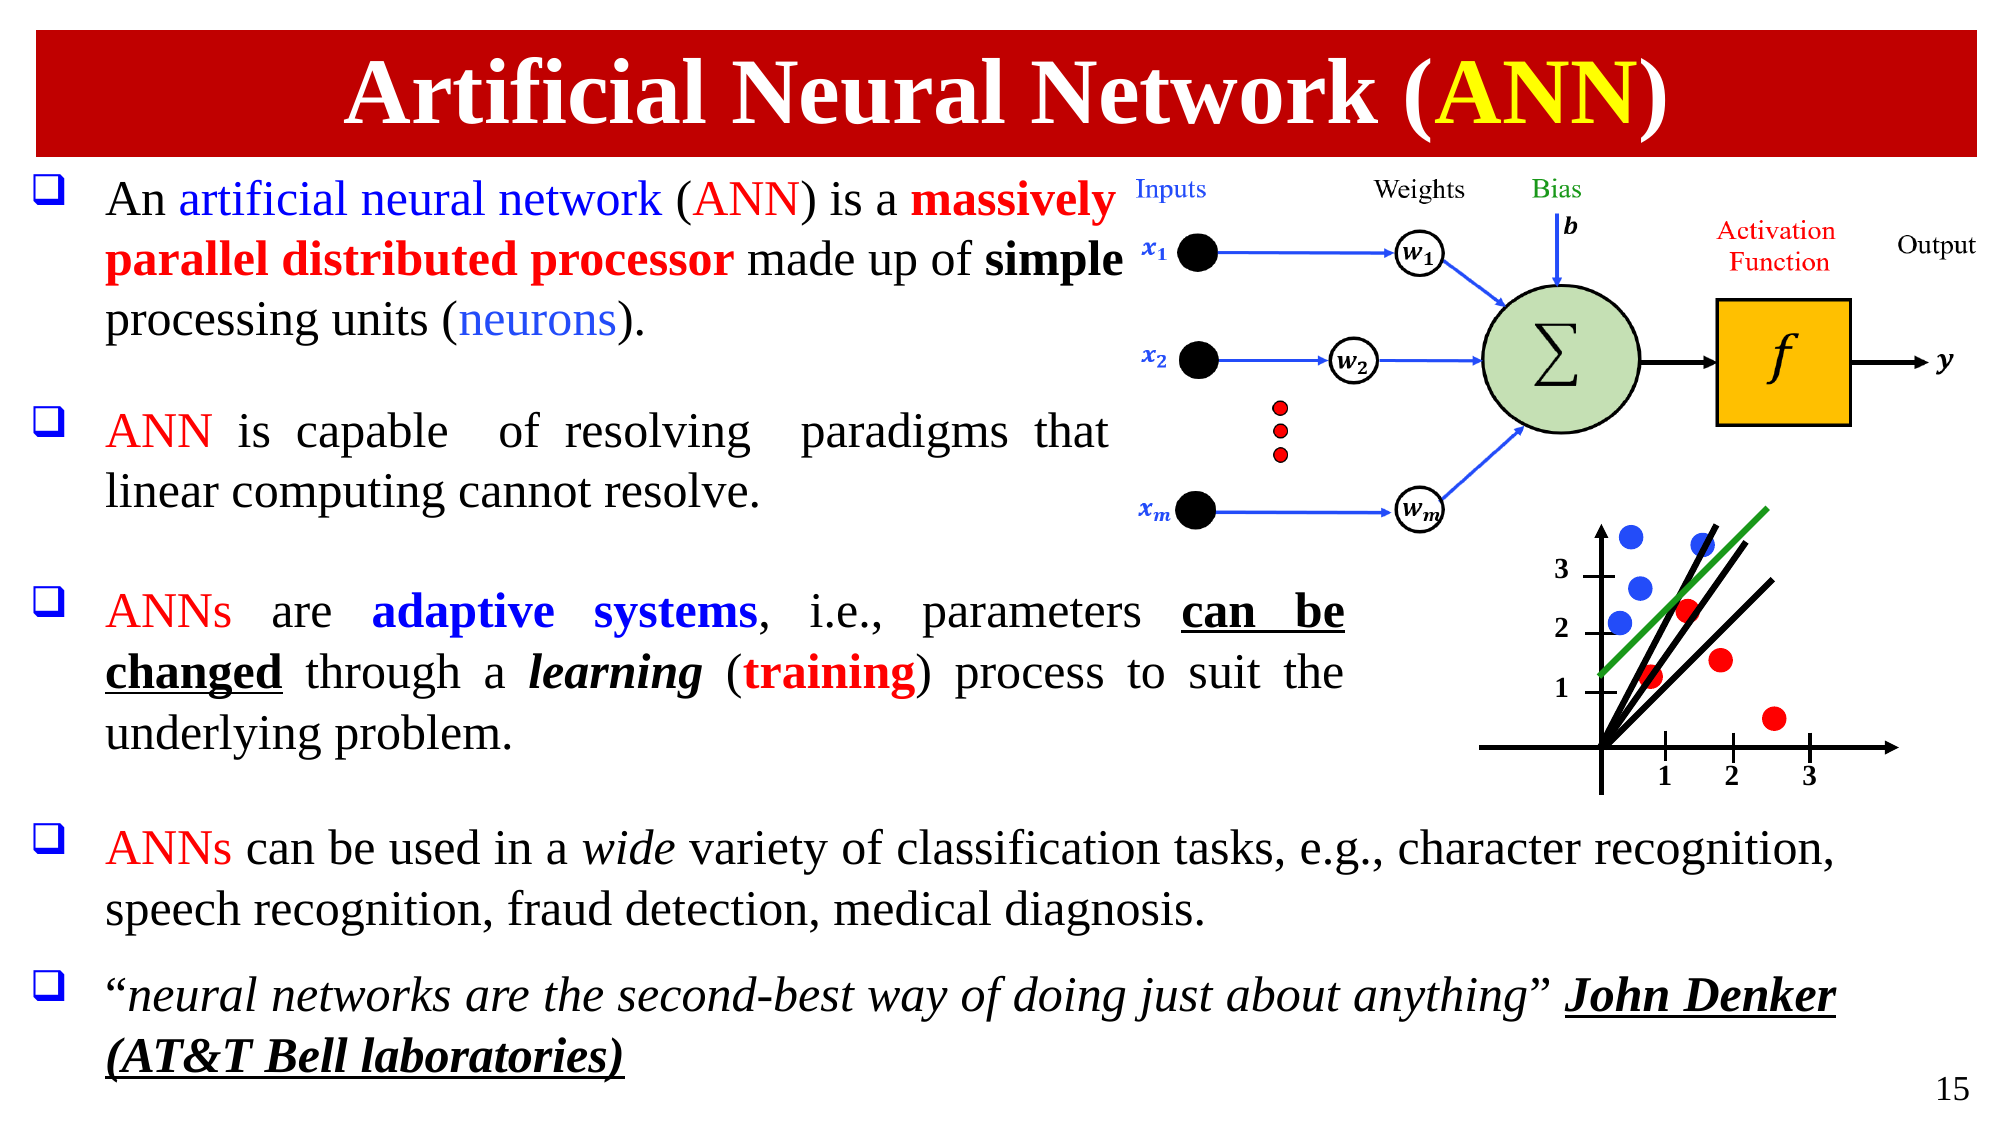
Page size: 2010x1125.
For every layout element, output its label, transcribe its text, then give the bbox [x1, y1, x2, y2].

text_box An artificial neural network (ANN) is a massively parallel distributed processor made up of simple processing units (neurons). [30, 164, 1127, 292]
picture [1127, 164, 1982, 540]
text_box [1598, 524, 1717, 750]
text_box ANNs are adaptive systems, i.e., parameters can be changed through a learning (training) process to suit the underlying problem. [30, 576, 1478, 760]
text_box ANN is capable of resolving paradigms that linear computing cannot resolve. [29, 397, 1111, 524]
title Artificial Neural Network (ANN) [36, 30, 1977, 157]
slide_number 15 [1909, 1056, 1986, 1117]
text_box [1717, 541, 1746, 745]
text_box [1478, 523, 1899, 817]
text_box ANNs can be used in a wide variety of classification tasks, e.g., character recognition, speech recognition, fraud detection, medical diagnosis. “neural networks are the second-best way of doing just about anything” John Denker (AT&T Bell laboratories) [29, 813, 1988, 1084]
